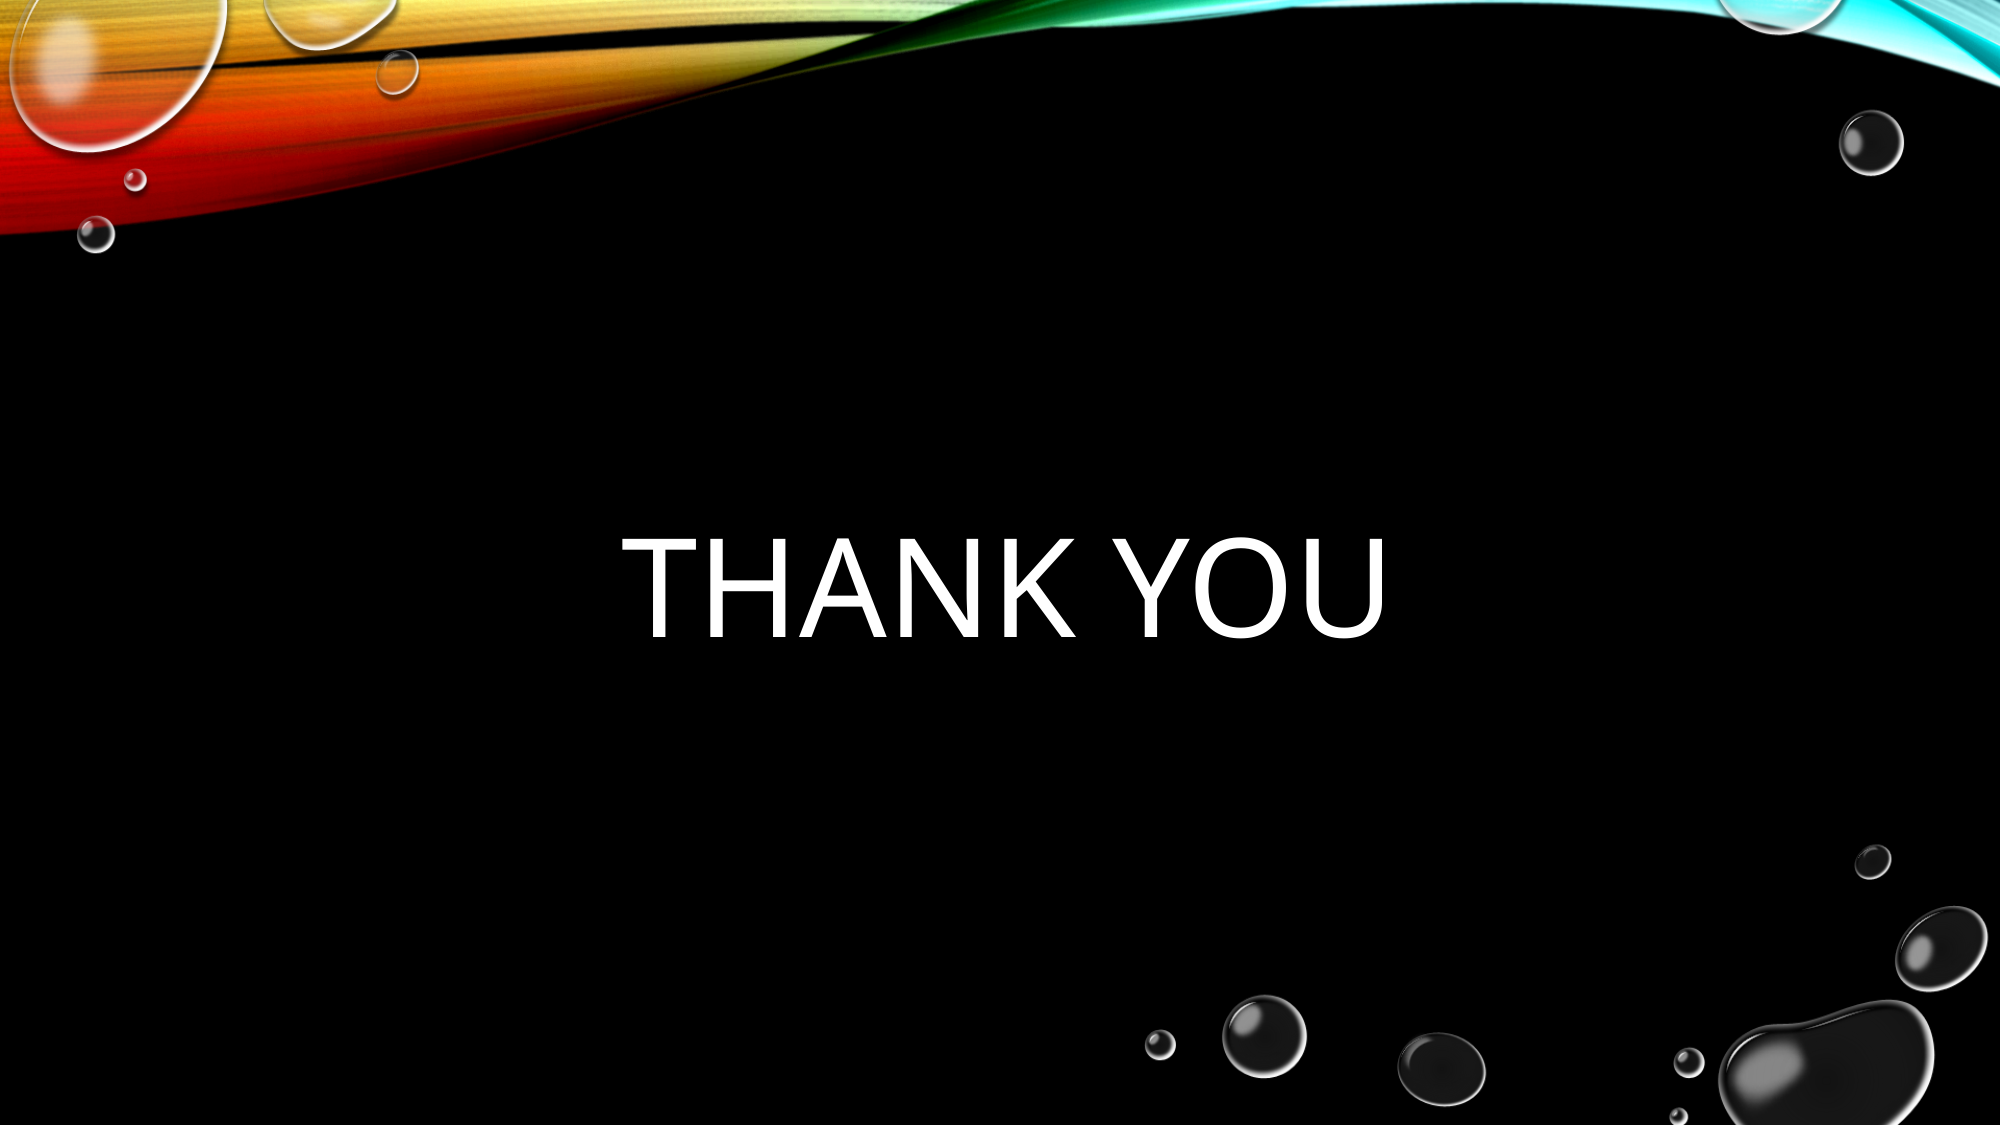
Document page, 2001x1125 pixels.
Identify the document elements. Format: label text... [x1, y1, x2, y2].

title Thank You [302, 486, 1715, 699]
picture [0, 0, 2000, 1125]
